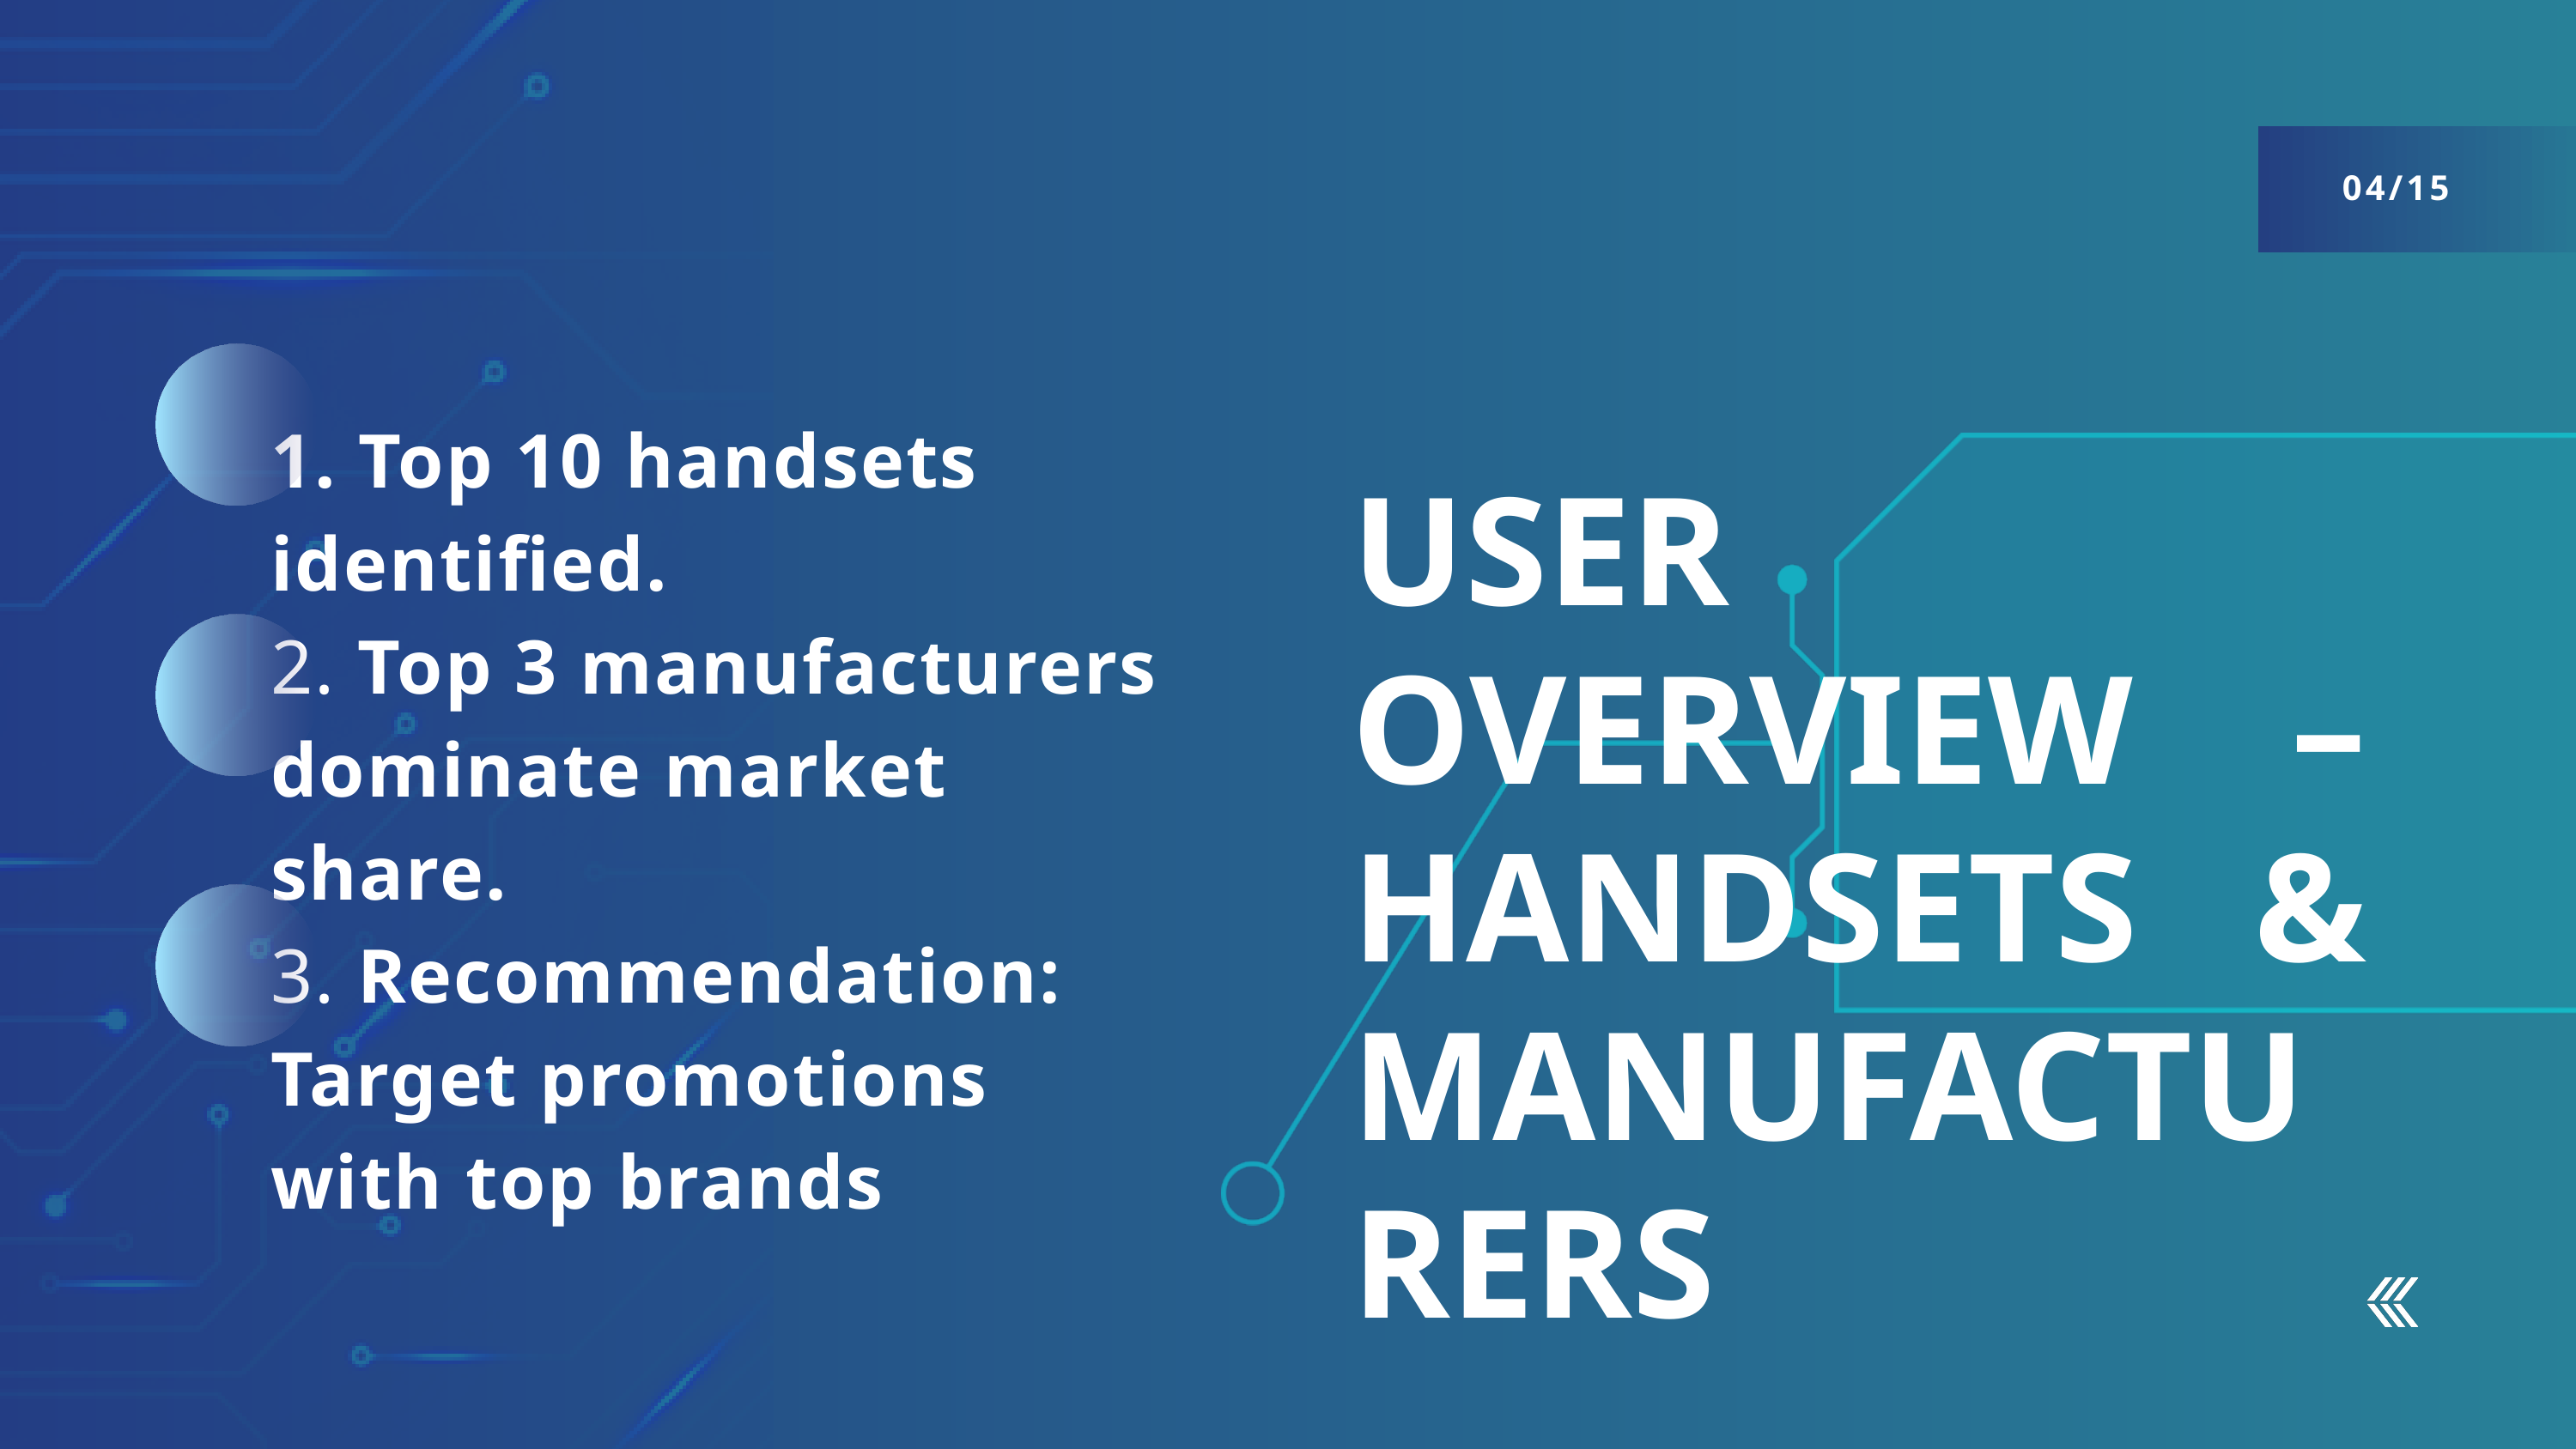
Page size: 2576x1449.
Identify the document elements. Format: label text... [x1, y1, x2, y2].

text_box [1221, 433, 2576, 1226]
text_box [155, 884, 318, 1046]
text_box [0, 0, 774, 1449]
text_box [2367, 1277, 2419, 1327]
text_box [2257, 125, 2576, 253]
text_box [155, 614, 318, 776]
text_box USER OVERVIEW – HANDSETS & MANUFACTURERS [1352, 458, 2367, 1349]
text_box 1. Top 10 handsets identified. 2. Top 3 manufacturers dominate market share. 3. Recommendation: Target promotions with top brands [270, 399, 1176, 1224]
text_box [155, 343, 318, 506]
